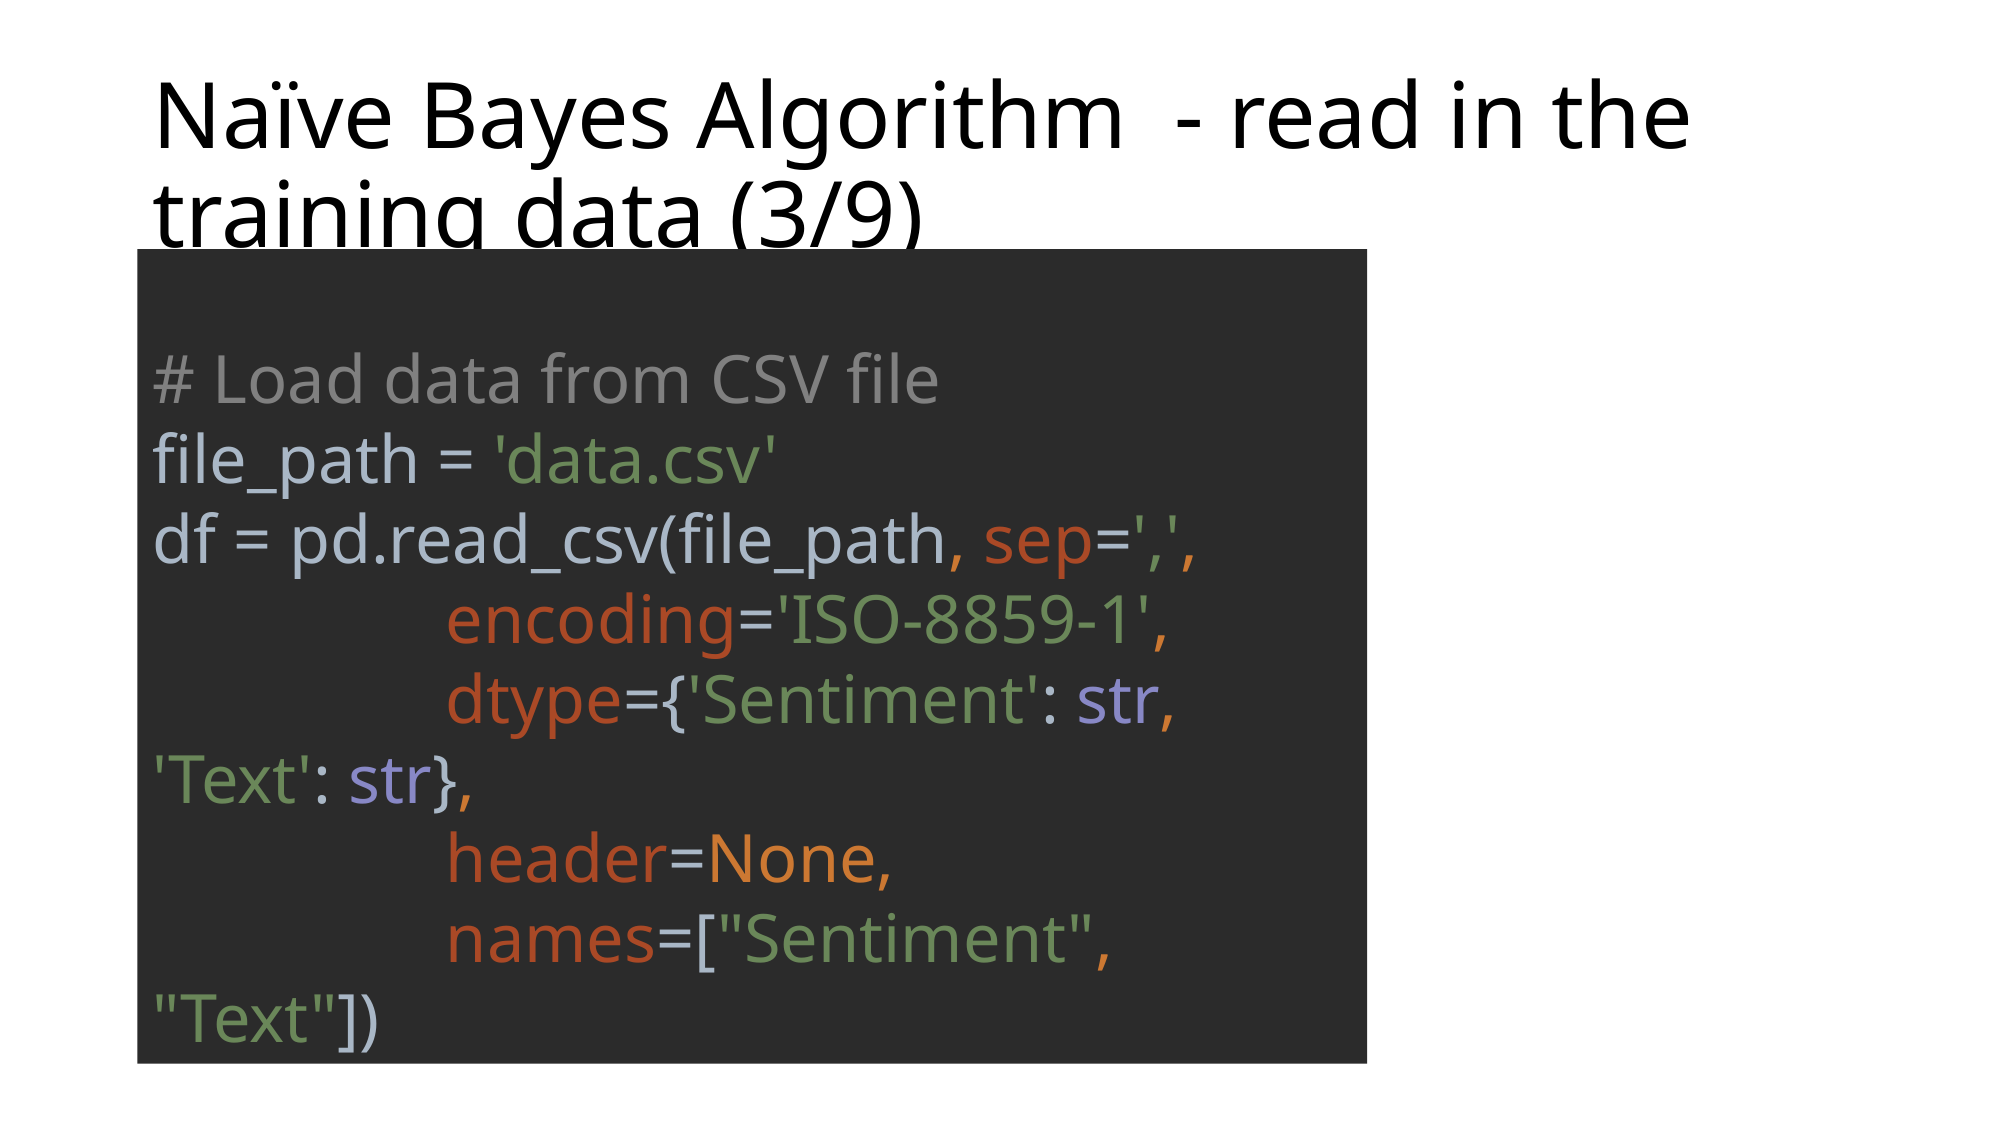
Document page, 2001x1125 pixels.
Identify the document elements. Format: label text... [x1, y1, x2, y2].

list # Load data from CSV file file_path = 'data.csv' df = pd.read_csv(file_path, sep=',', encoding='ISO-8859-1', dtype={'Sentiment': str, 'Text': str}, header=None, names=["Sentiment", "Text"]) [137, 249, 1368, 1064]
title Naïve Bayes Algorithm - read in the training data (3/9) [137, 59, 1863, 278]
